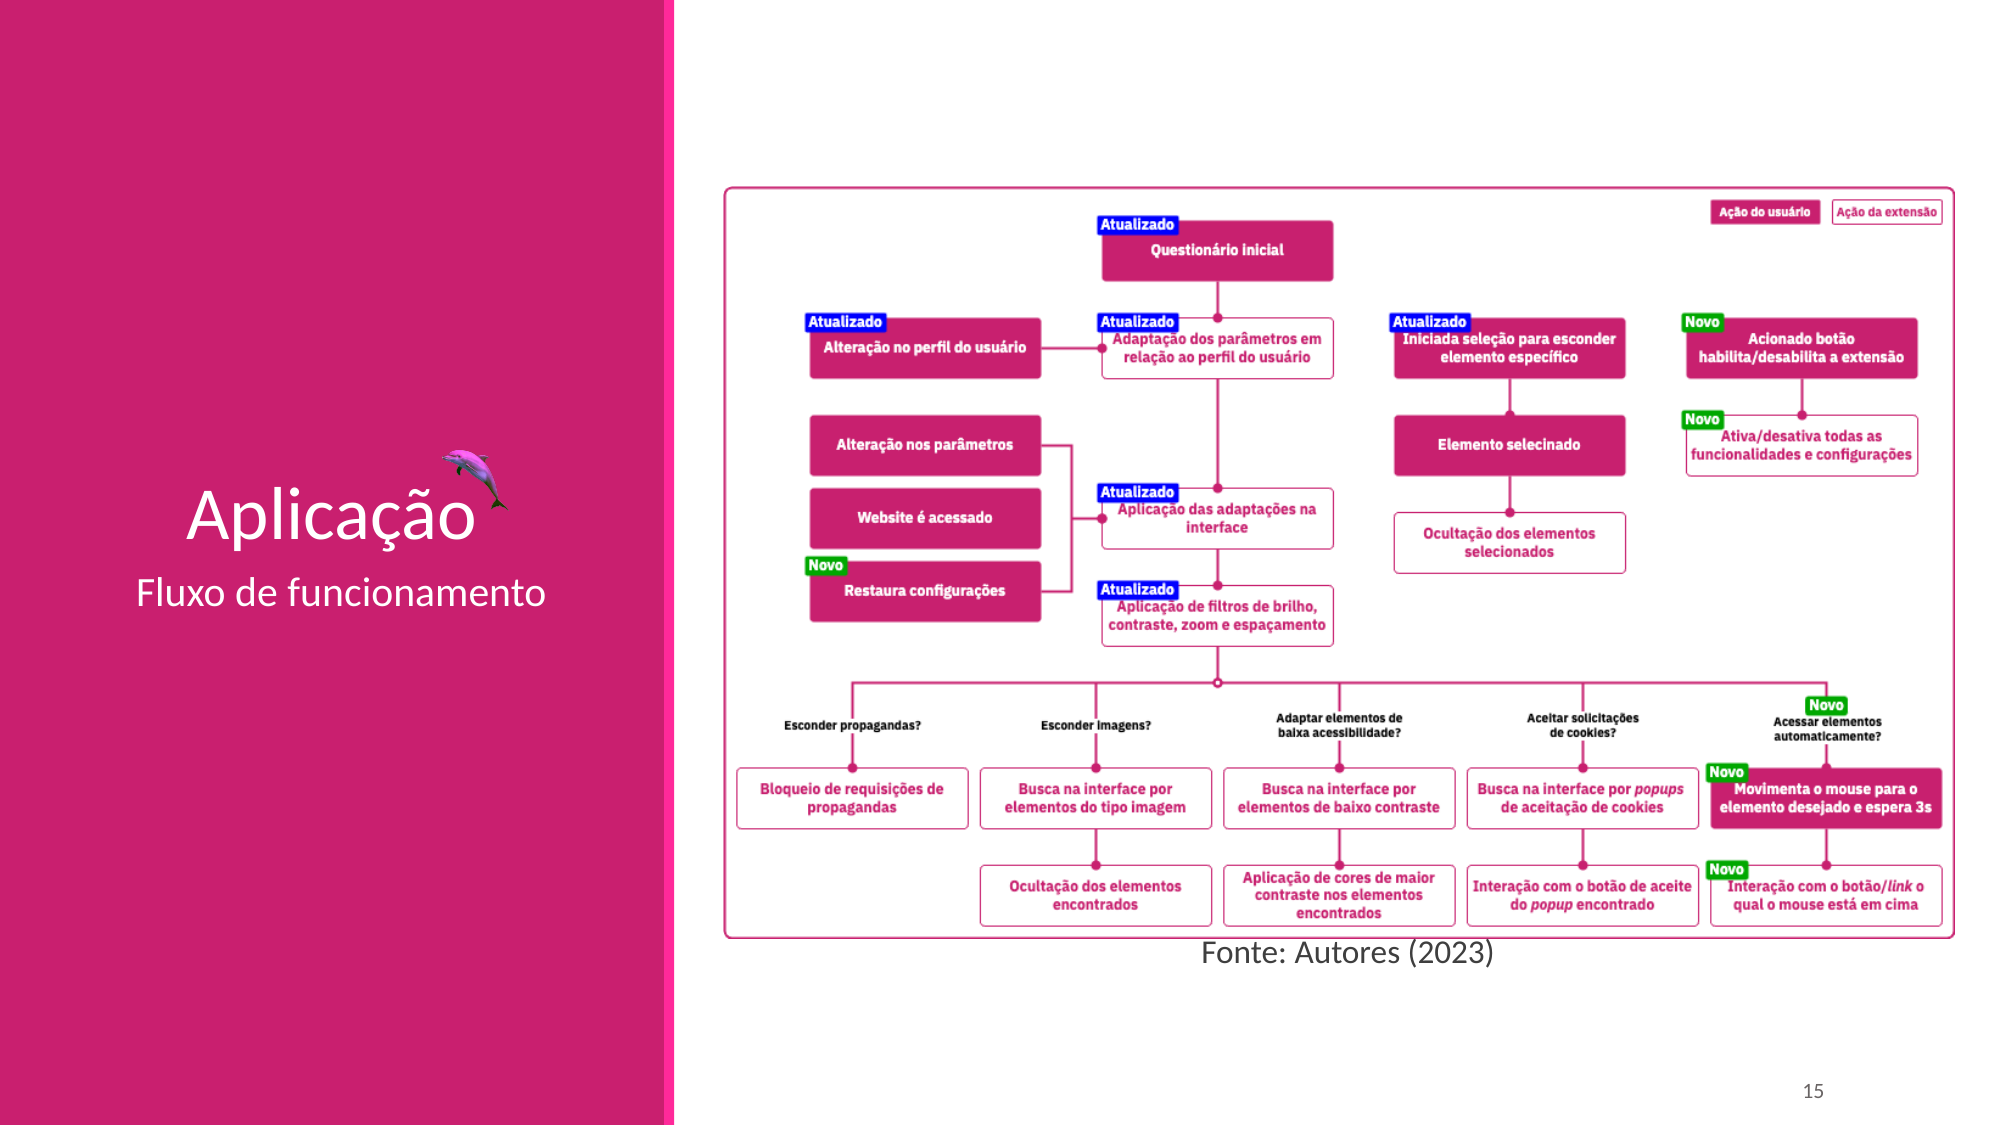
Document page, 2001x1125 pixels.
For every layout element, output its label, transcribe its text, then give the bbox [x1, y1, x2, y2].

text_box Aplicação [0, 293, 664, 562]
text_box [0, 0, 666, 1125]
list Fonte: Autores (2023) [935, 947, 1743, 1014]
text_box [666, 0, 676, 1125]
slide_number 15 [1624, 1059, 1840, 1120]
picture [442, 447, 510, 514]
picture [723, 186, 1955, 939]
text_box Fluxo de funcionamento [0, 562, 664, 812]
